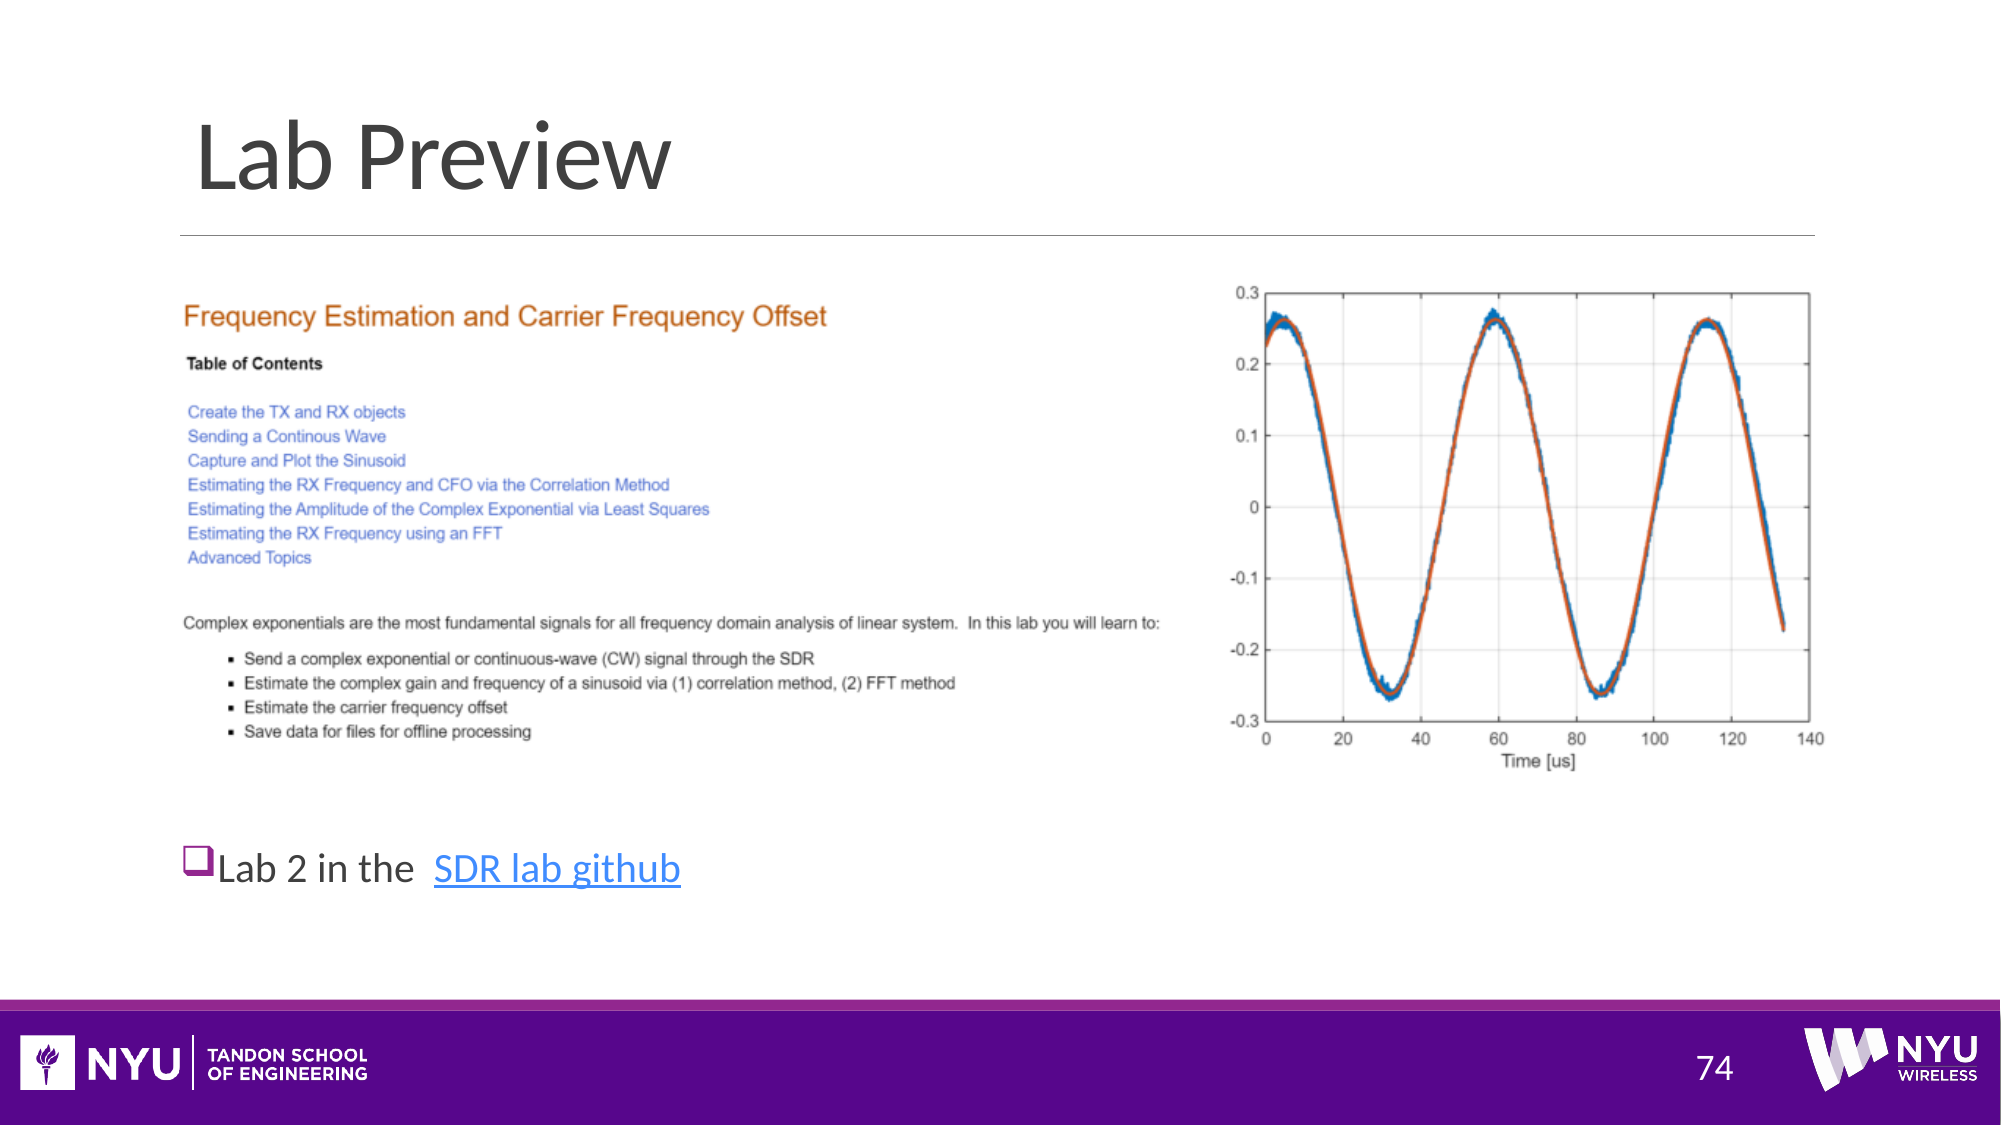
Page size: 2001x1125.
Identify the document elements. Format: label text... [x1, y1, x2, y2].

title Lab Preview [180, 47, 1830, 218]
list Lab 2 in the SDR lab github [180, 838, 1830, 963]
slide_number 74 [1533, 1035, 1749, 1096]
picture [164, 251, 1866, 799]
